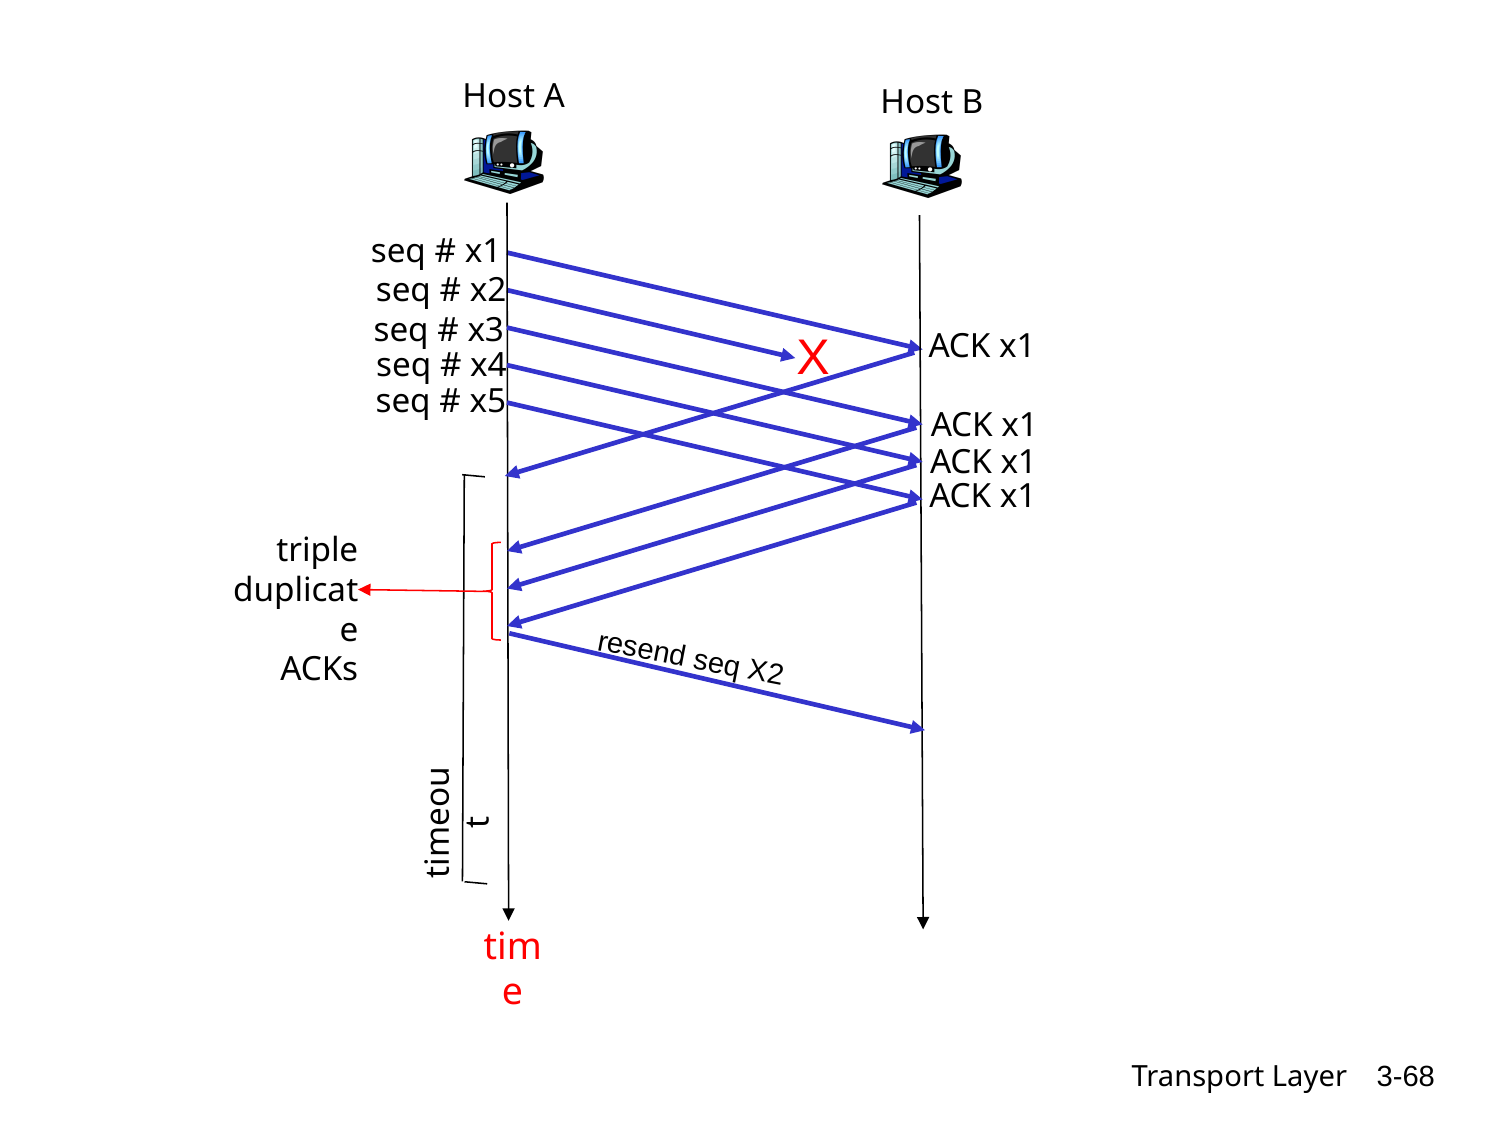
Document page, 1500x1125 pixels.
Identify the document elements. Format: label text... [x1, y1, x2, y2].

text_box 3-68 [1339, 1049, 1450, 1125]
text_box Transport Layer [887, 1049, 1339, 1125]
text_box seq # x2 [327, 260, 500, 300]
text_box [919, 214, 924, 327]
text_box ACK x1 [930, 395, 1111, 452]
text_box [509, 632, 926, 731]
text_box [506, 464, 917, 501]
text_box time [458, 914, 567, 975]
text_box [506, 502, 917, 627]
text_box seq # x3 [324, 300, 500, 356]
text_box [514, 252, 914, 325]
text_box ACK x1 [929, 466, 1109, 522]
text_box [514, 289, 796, 325]
picture [882, 134, 963, 198]
text_box Host B [863, 73, 1000, 129]
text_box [464, 881, 488, 885]
text_box triple duplicate ACKs [201, 520, 374, 656]
text_box seq # x4 [327, 335, 499, 371]
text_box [461, 474, 486, 478]
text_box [506, 427, 917, 464]
text_box ACK x1 [930, 433, 1110, 489]
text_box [506, 327, 923, 364]
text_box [919, 739, 924, 930]
text_box ACK x1 [930, 316, 1108, 373]
text_box [485, 542, 501, 641]
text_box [506, 364, 923, 463]
text_box timeout [408, 747, 464, 898]
picture [464, 130, 545, 194]
text_box Host A [444, 66, 584, 123]
text_box seq # x1 [351, 222, 501, 260]
text_box seq # x5 [326, 371, 499, 428]
